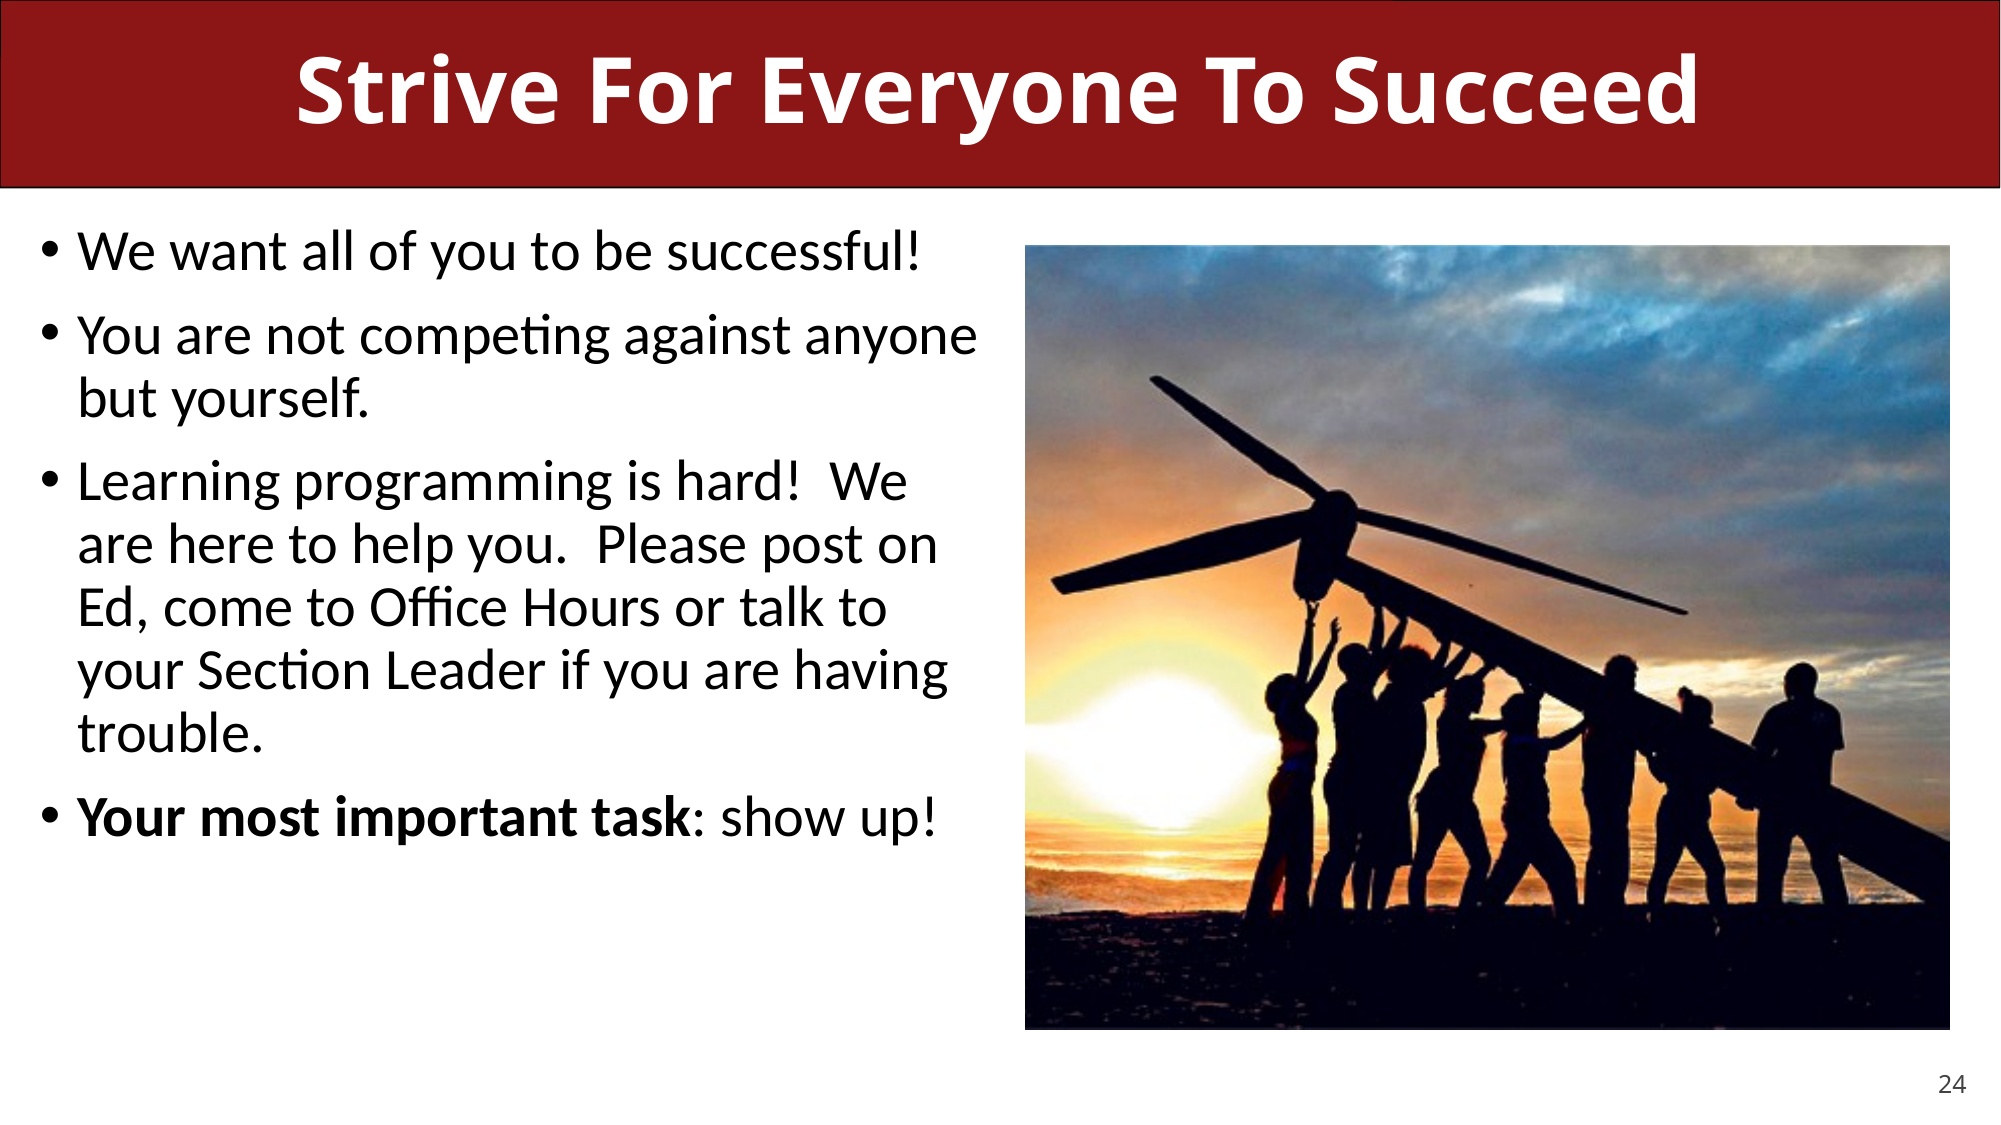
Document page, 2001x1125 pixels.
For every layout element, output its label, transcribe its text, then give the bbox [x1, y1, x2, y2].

list We want all of you to be successful! You are not competing against anyone but yourself. Learning programming is hard! We are here to help you. Please post on Ed, come to Office Hours or talk to your Section Leader if you are having trouble. Your most important task: show up! [24, 212, 1000, 1063]
picture [1024, 245, 1950, 1030]
title Strive For Everyone To Succeed [75, 0, 1925, 188]
